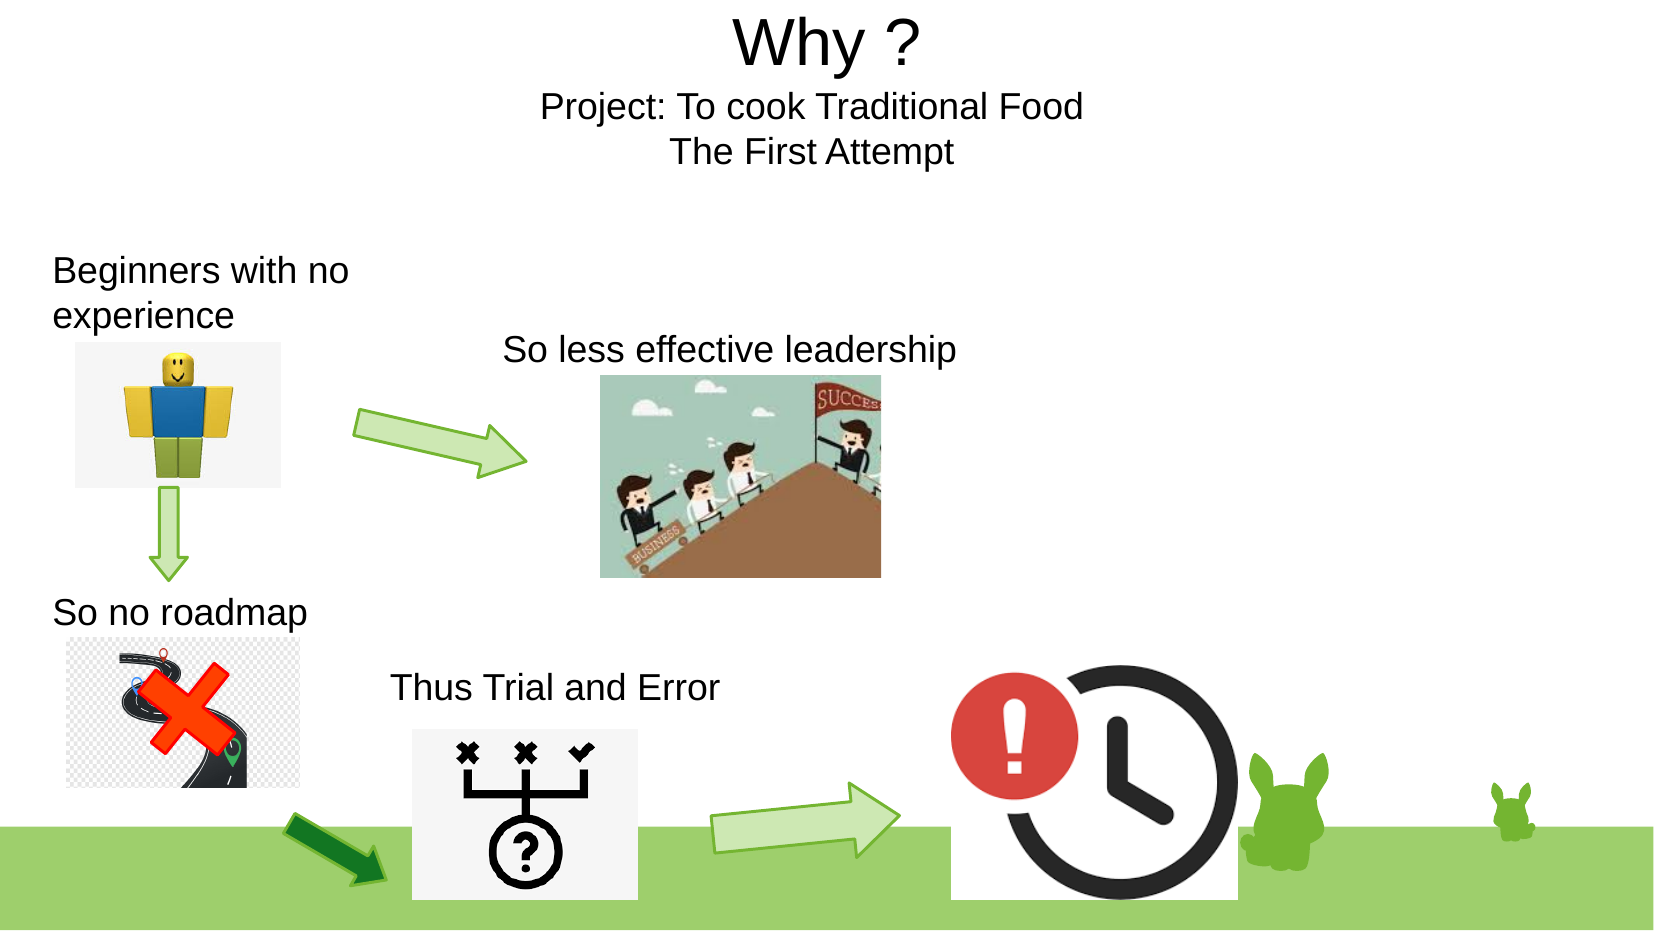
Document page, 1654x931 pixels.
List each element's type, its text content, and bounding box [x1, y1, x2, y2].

text_box [711, 782, 900, 858]
text_box So no roadmap [37, 580, 488, 638]
picture [74, 341, 281, 488]
picture [599, 374, 882, 579]
text_box Beginners with no experience [37, 238, 488, 338]
title Why ? [88, 0, 1565, 113]
text_box [283, 813, 387, 886]
text_box [150, 497, 188, 581]
picture [66, 637, 301, 788]
text_box Project: To cook Traditional Food The First Attempt [524, 75, 1099, 132]
text_box Thus Trial and Error [375, 655, 788, 713]
picture [412, 729, 638, 901]
text_box [353, 409, 527, 478]
text_box So less effective leadership [487, 318, 972, 375]
picture [951, 665, 1238, 901]
